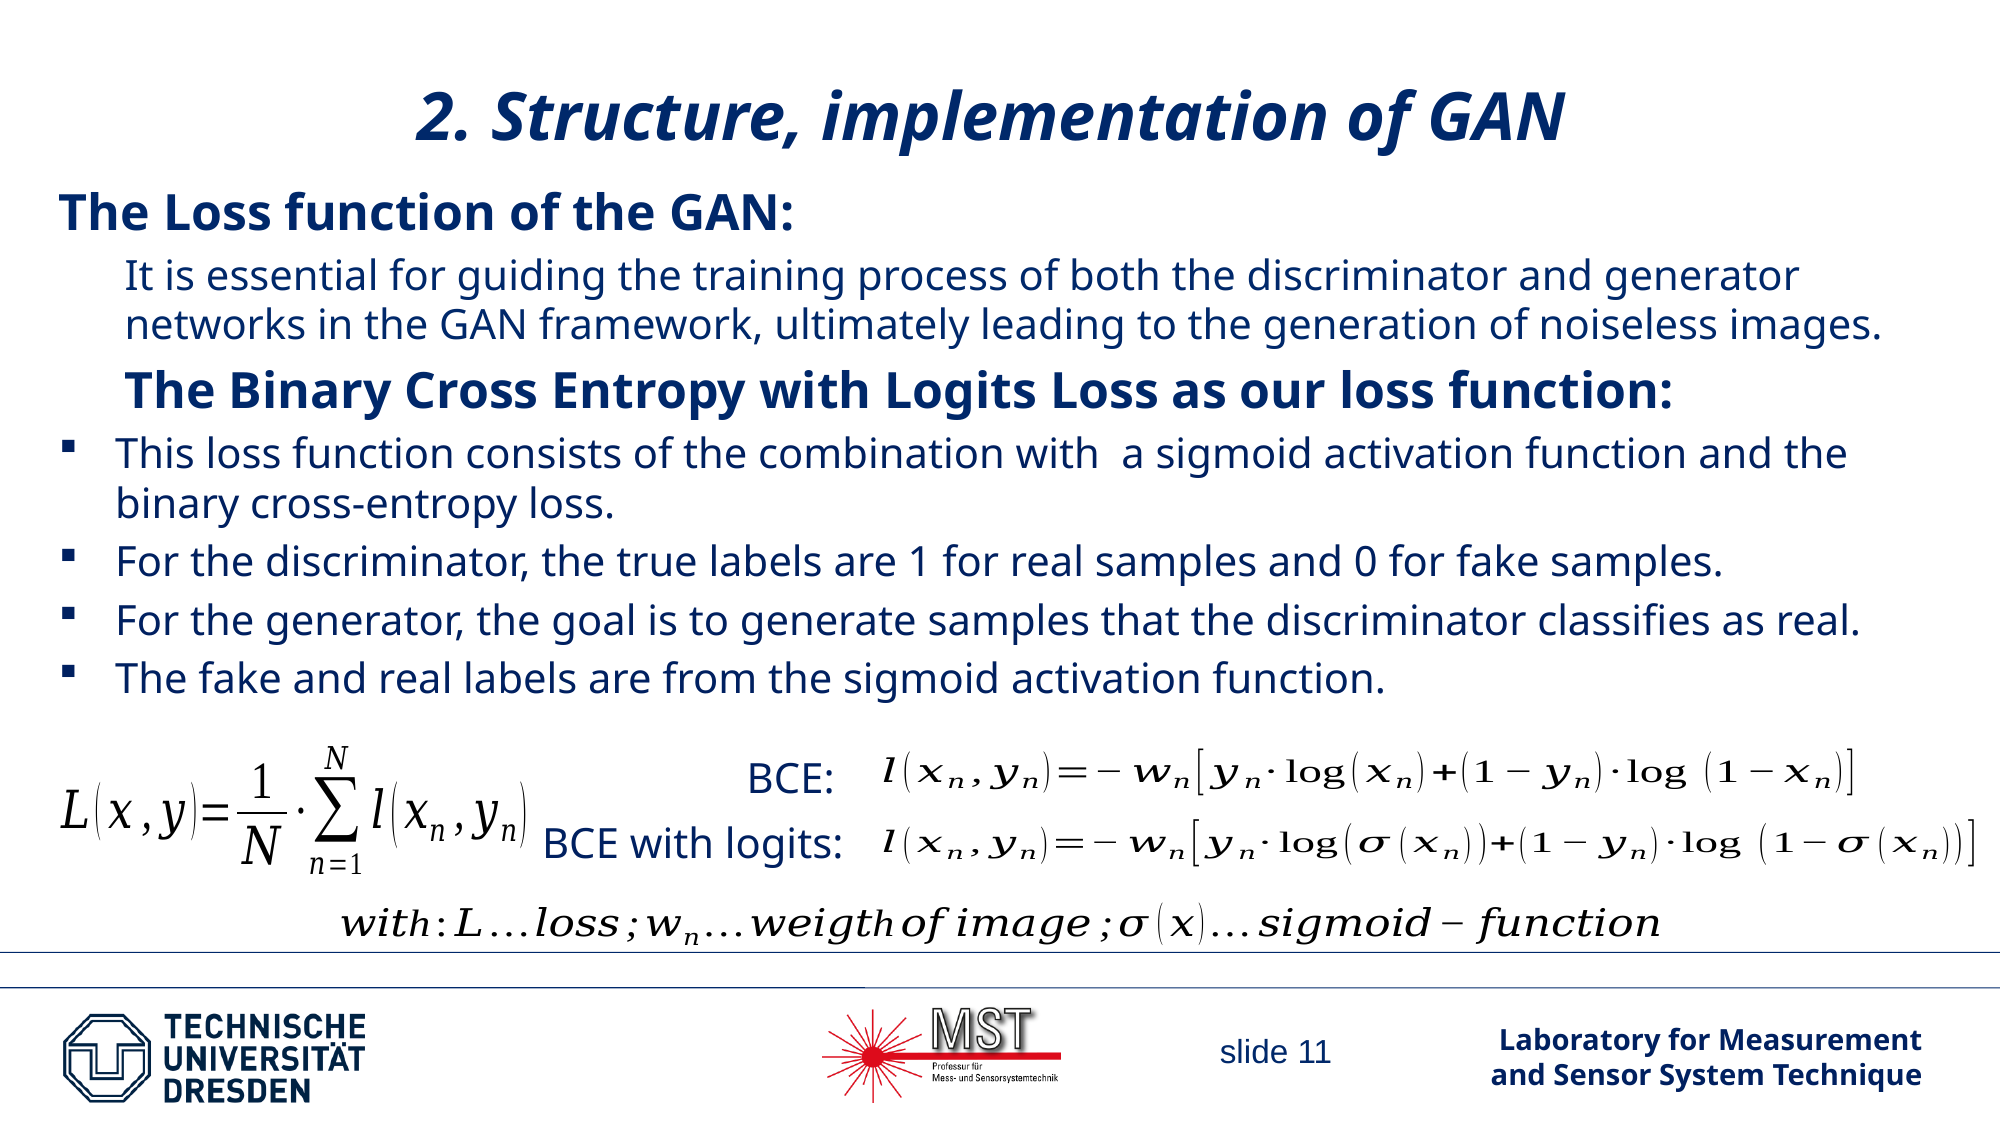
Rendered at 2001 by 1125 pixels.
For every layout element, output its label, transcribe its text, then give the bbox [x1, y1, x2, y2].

list The Loss function of the GAN: It is essential for guiding the training process of both the discriminator and generator networks in the GAN framework, ultimately leading to the generation of noiseless images. The Binary Cross Entropy with Logits Loss as our loss function: This loss function consists of the combination with a sigmoid activation function and the binary cross-entropy loss. For the discriminator, the true labels are 1 for real samples and 0 for fake samples. For the generator, the goal is to generate samples that the discriminator classifies as real. The fake and real labels are from the sigmoid activation function. [58, 172, 1914, 728]
text_box slide 11 [1212, 1023, 1355, 1089]
picture [822, 998, 1061, 1103]
text_box BCE with logits: [527, 808, 866, 874]
picture [62, 1013, 365, 1103]
text_box BCE: [731, 744, 882, 810]
title 2. Structure, implementation of GAN [86, 54, 1914, 172]
